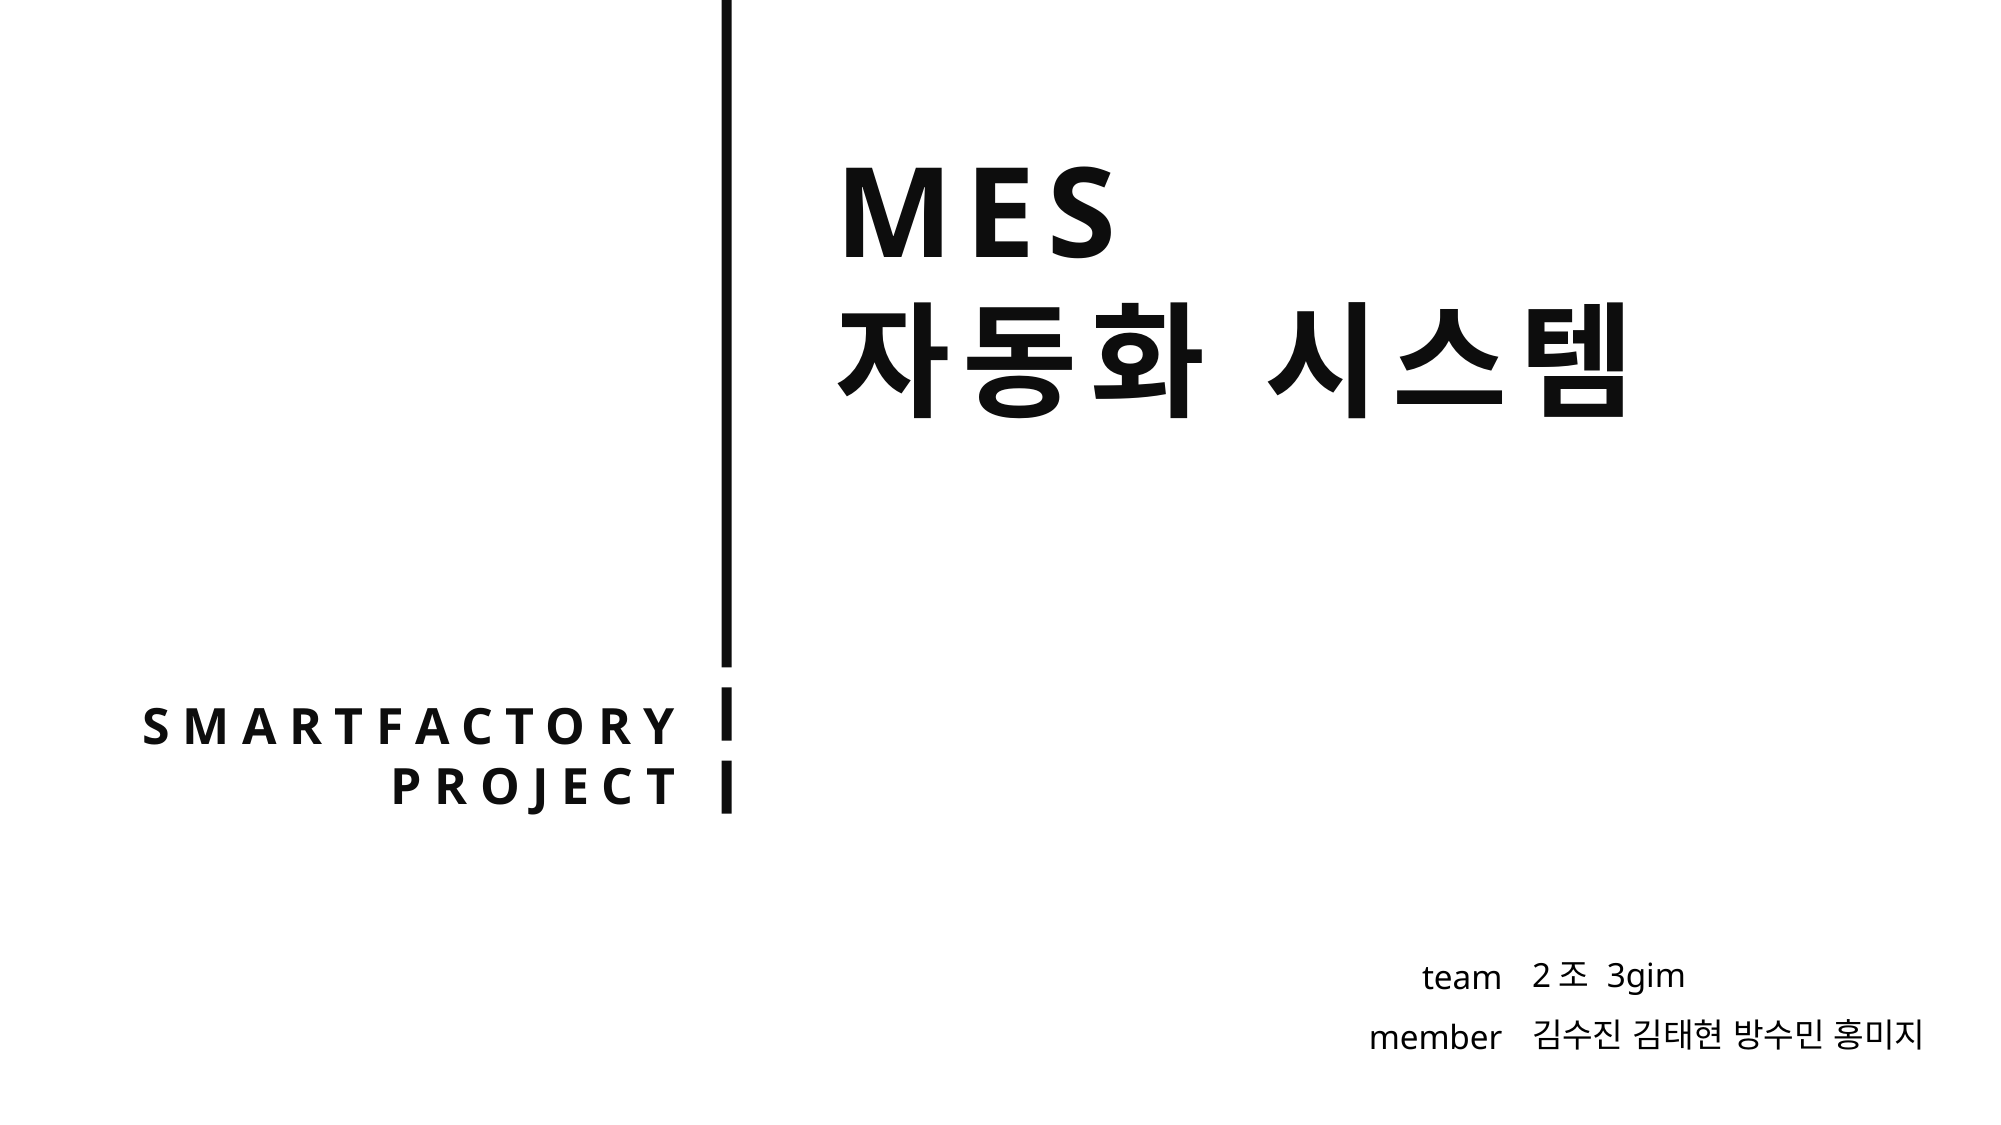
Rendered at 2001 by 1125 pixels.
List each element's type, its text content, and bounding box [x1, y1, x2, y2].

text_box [1310, 926, 1959, 1066]
text_box SMARTFACTORY PROJECT [35, 687, 690, 822]
text_box MES 자동화 시스템 [820, 124, 1802, 440]
